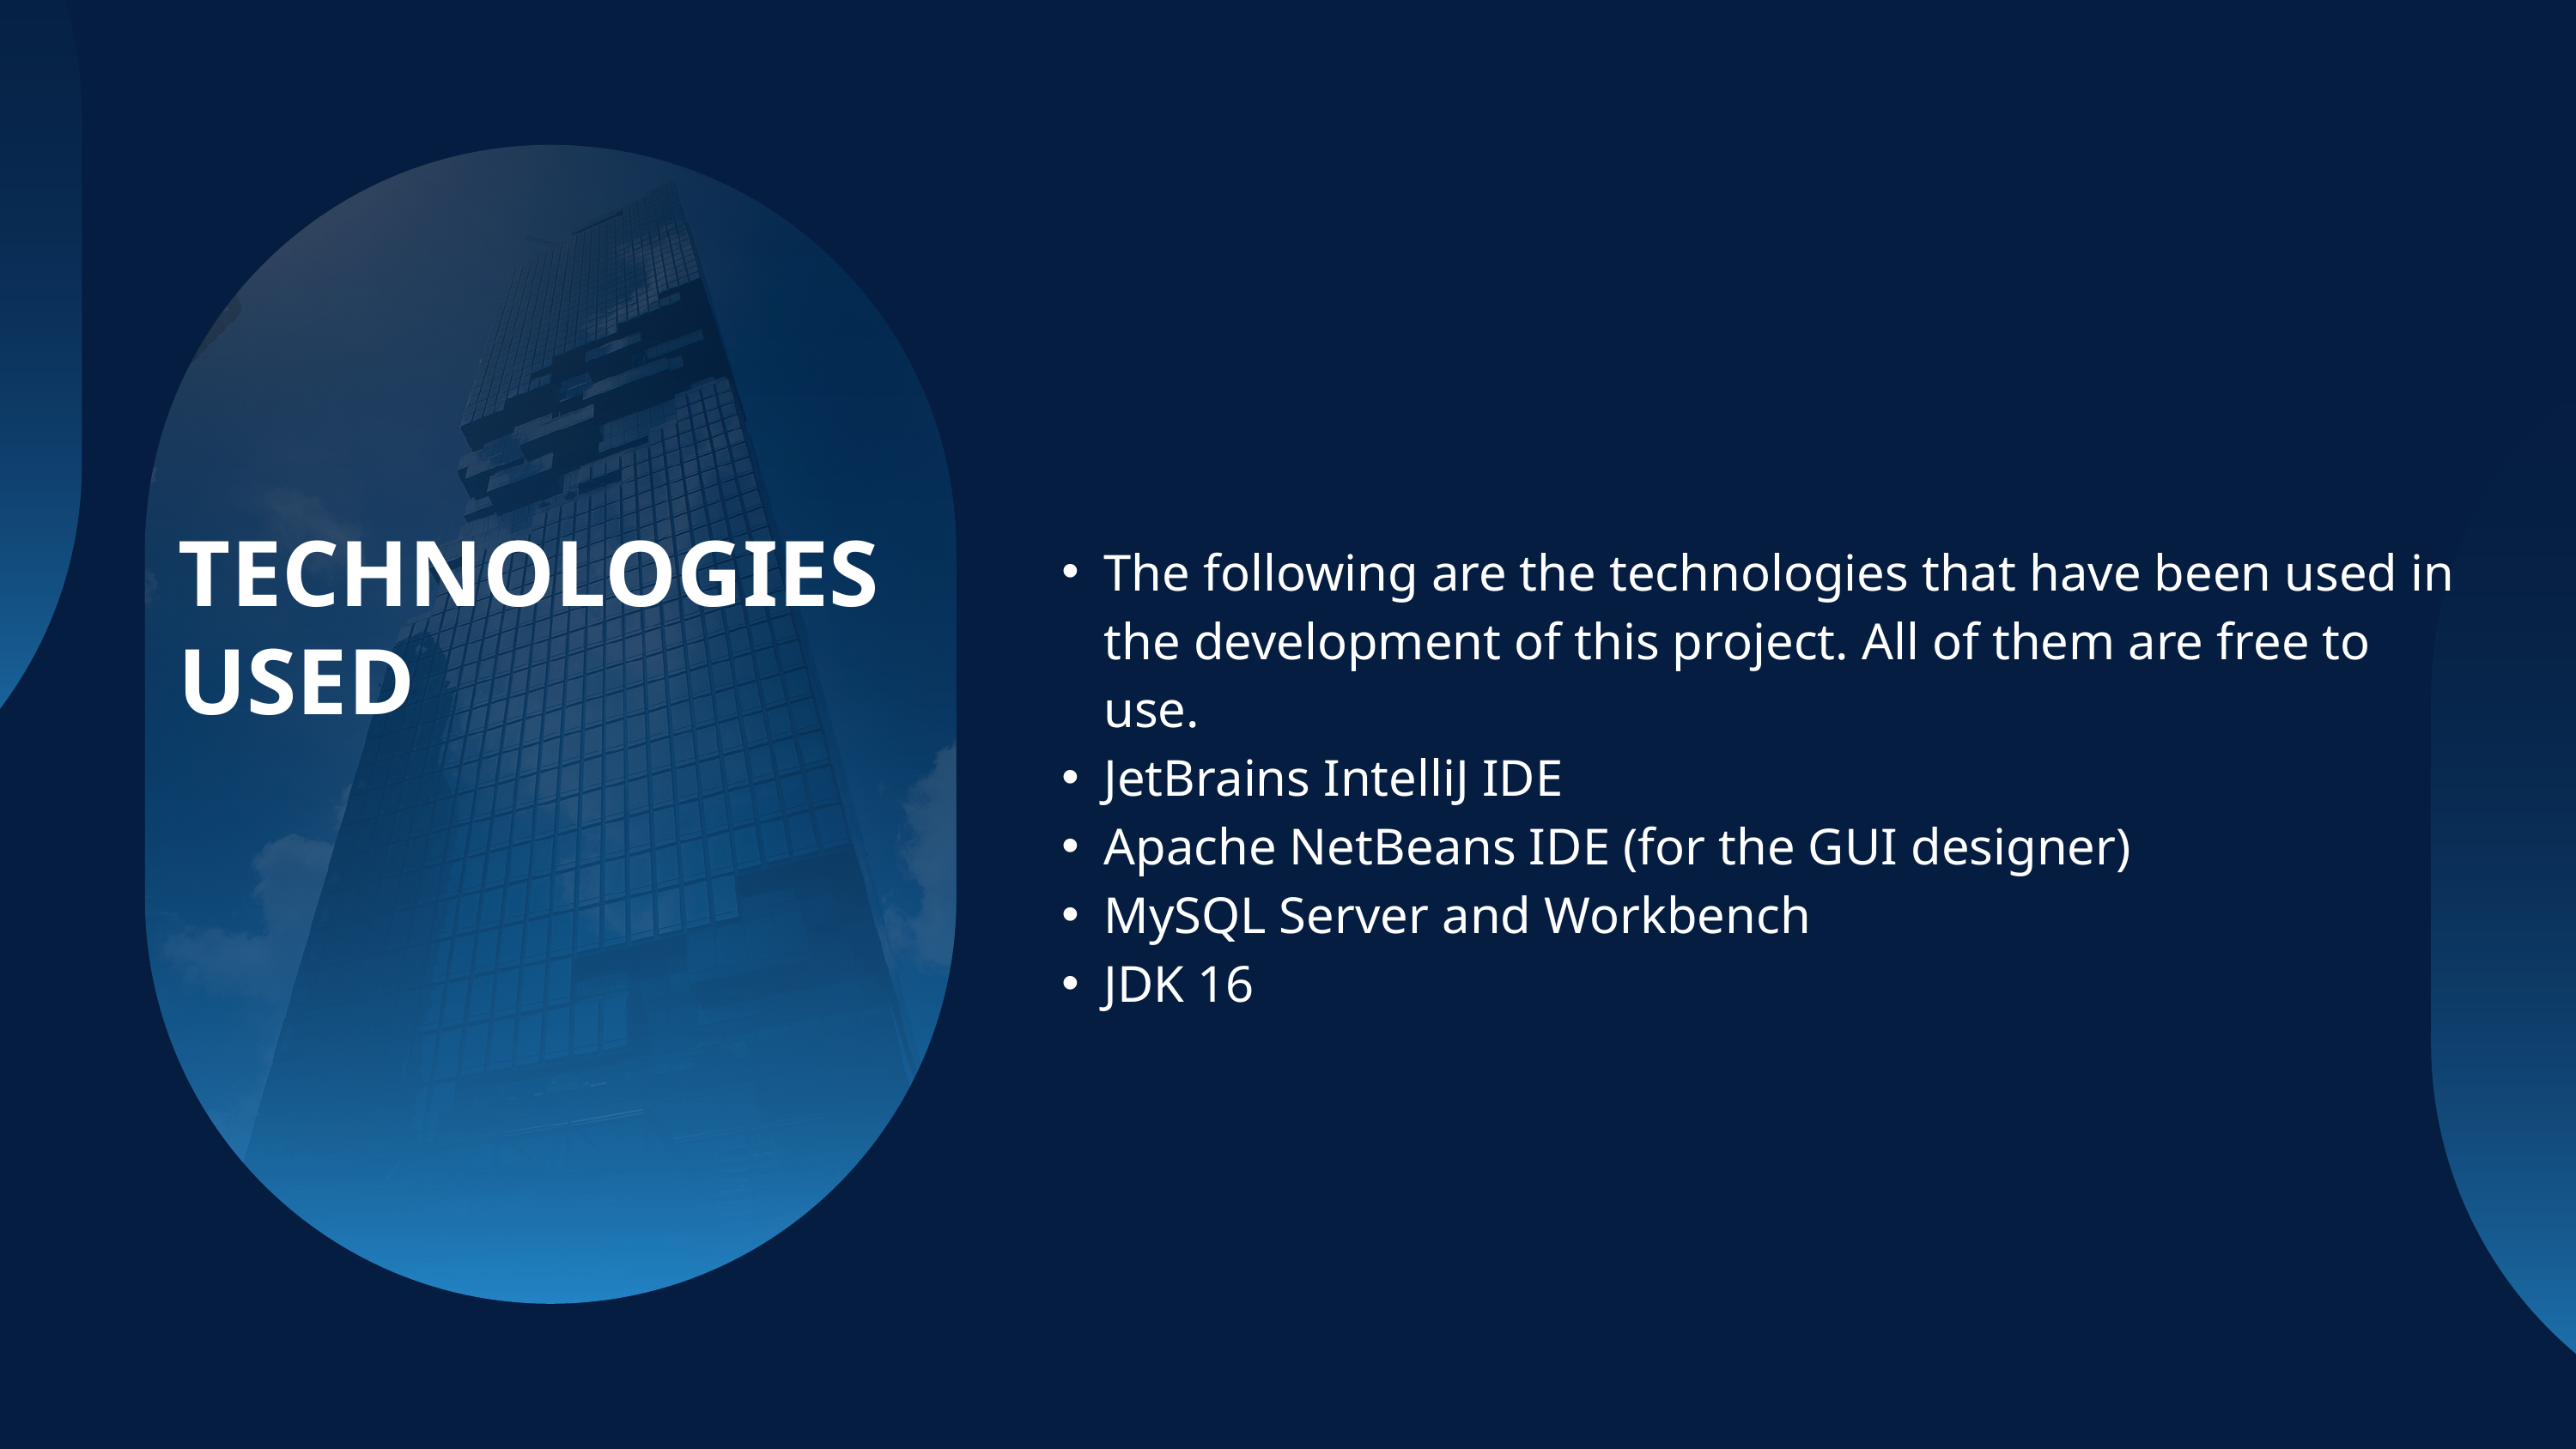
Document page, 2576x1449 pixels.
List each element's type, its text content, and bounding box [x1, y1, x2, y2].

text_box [0, 0, 82, 870]
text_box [144, 144, 957, 1304]
text_box The following are the technologies that have been used in the development of this project. All of them are free to use. JetBrains IntelliJ IDE Apache NetBeans IDE (for the GUI designer) MySQL Server and Workbench JDK 16 [1019, 531, 2426, 1013]
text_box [2430, 290, 2576, 1449]
